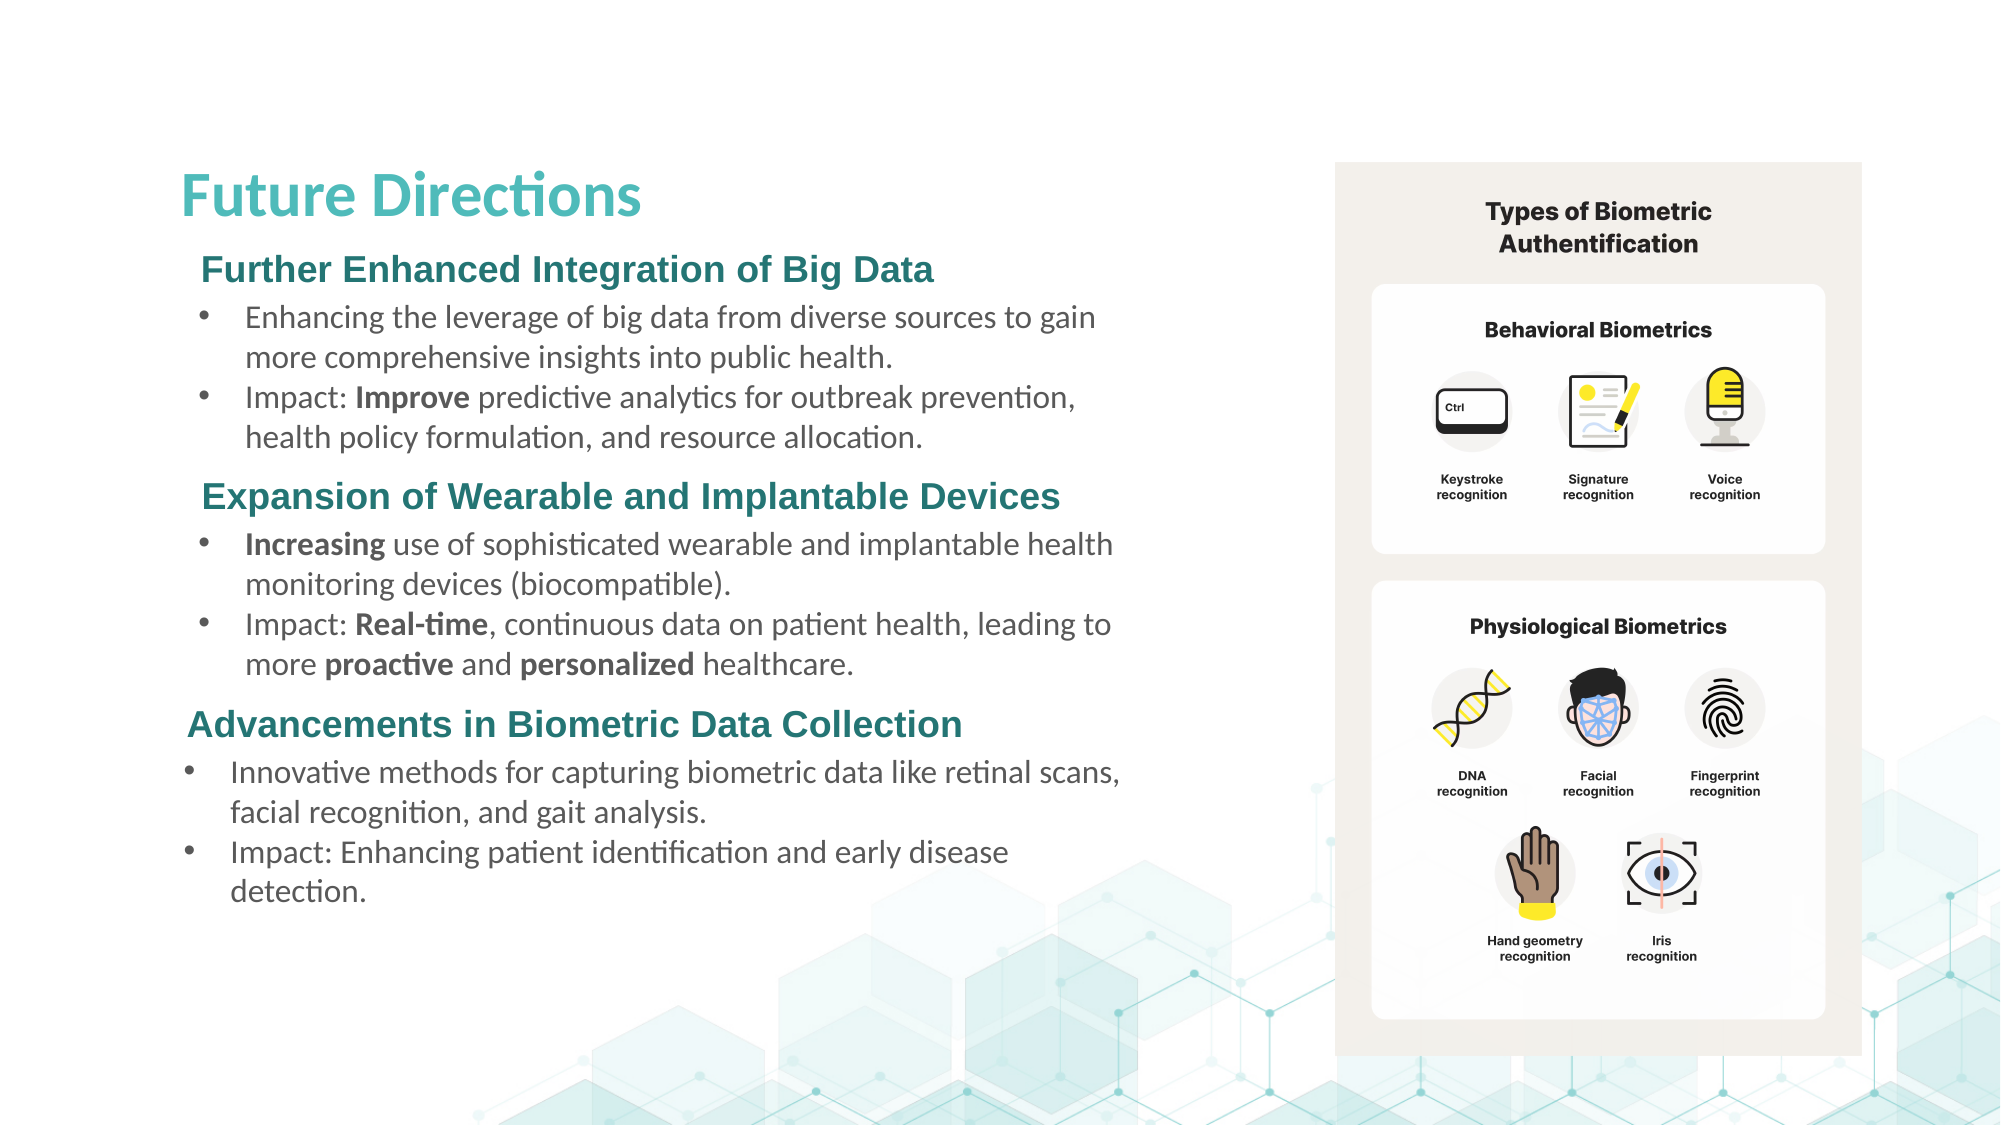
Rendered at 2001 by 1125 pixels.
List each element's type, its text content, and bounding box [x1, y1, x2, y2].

text_box Advancements in Biometric Data Collection [171, 692, 979, 742]
picture [0, 0, 2001, 1125]
text_box Enhancing the leverage of big data from diverse sources to gain more comprehensive insights into public health. Impact: Improve predictive analytics for outbreak prevention, health policy formulation, and resource allocation. [183, 287, 1157, 462]
text_box Innovative methods for capturing biometric data like retinal scans, facial recognition, and gait analysis. Impact: Enhancing patient identification and early disease detection. [168, 742, 1142, 917]
text_box Expansion of Wearable and Implantable Devices [186, 464, 1077, 515]
text_box Further Enhanced Integration of Big Data [186, 237, 950, 287]
text_box [975, 537, 1025, 588]
text_box Future Directions [166, 143, 1248, 237]
text_box Increasing use of sophisticated wearable and implantable health monitoring devices (biocompatible). Impact: Real-time, continuous data on patient health, leading to more proactive and personalized healthcare. [183, 515, 1157, 690]
